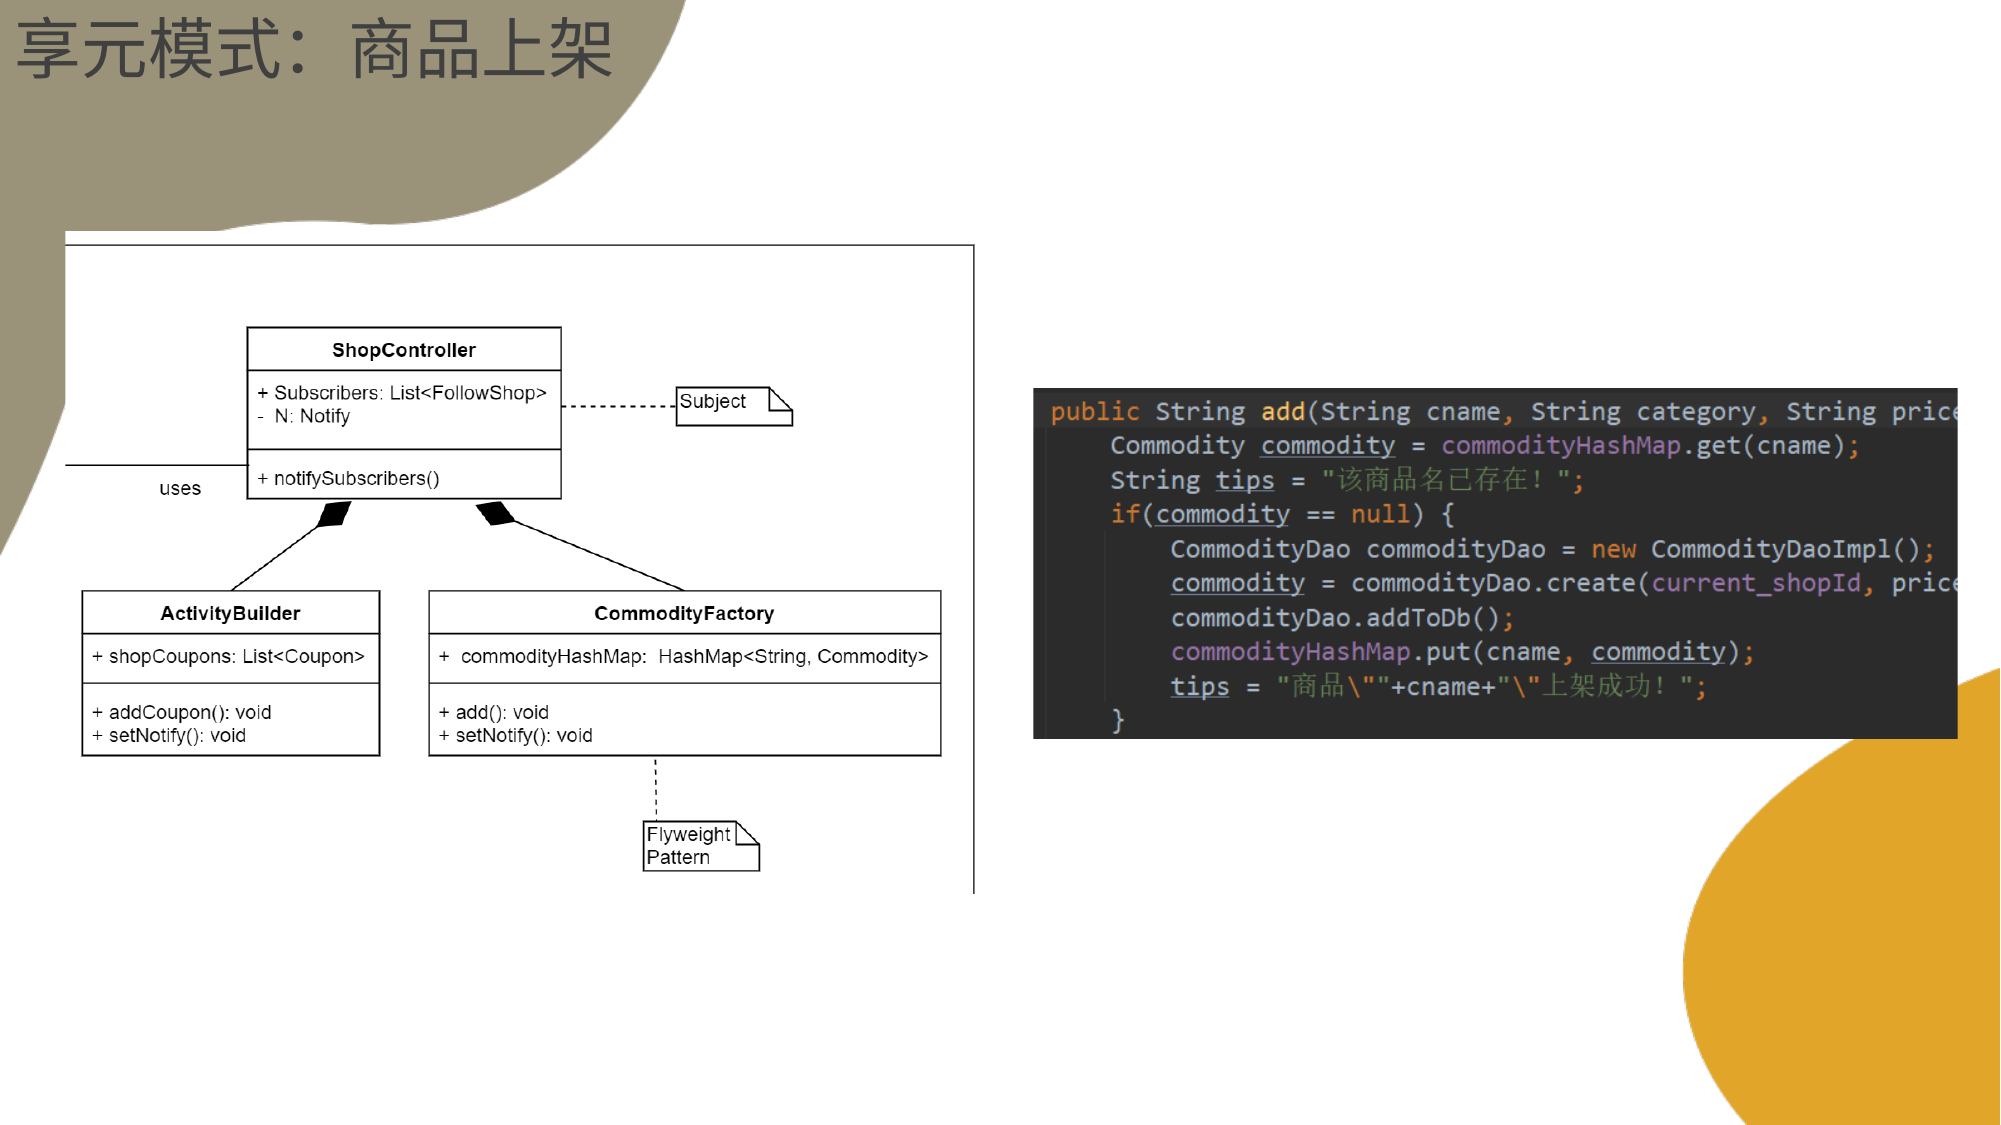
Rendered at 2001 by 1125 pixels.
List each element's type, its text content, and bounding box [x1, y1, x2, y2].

picture [0, 0, 988, 894]
picture [1033, 387, 2000, 1125]
text_box 享元模式：商品上架 [686, 0, 694, 96]
